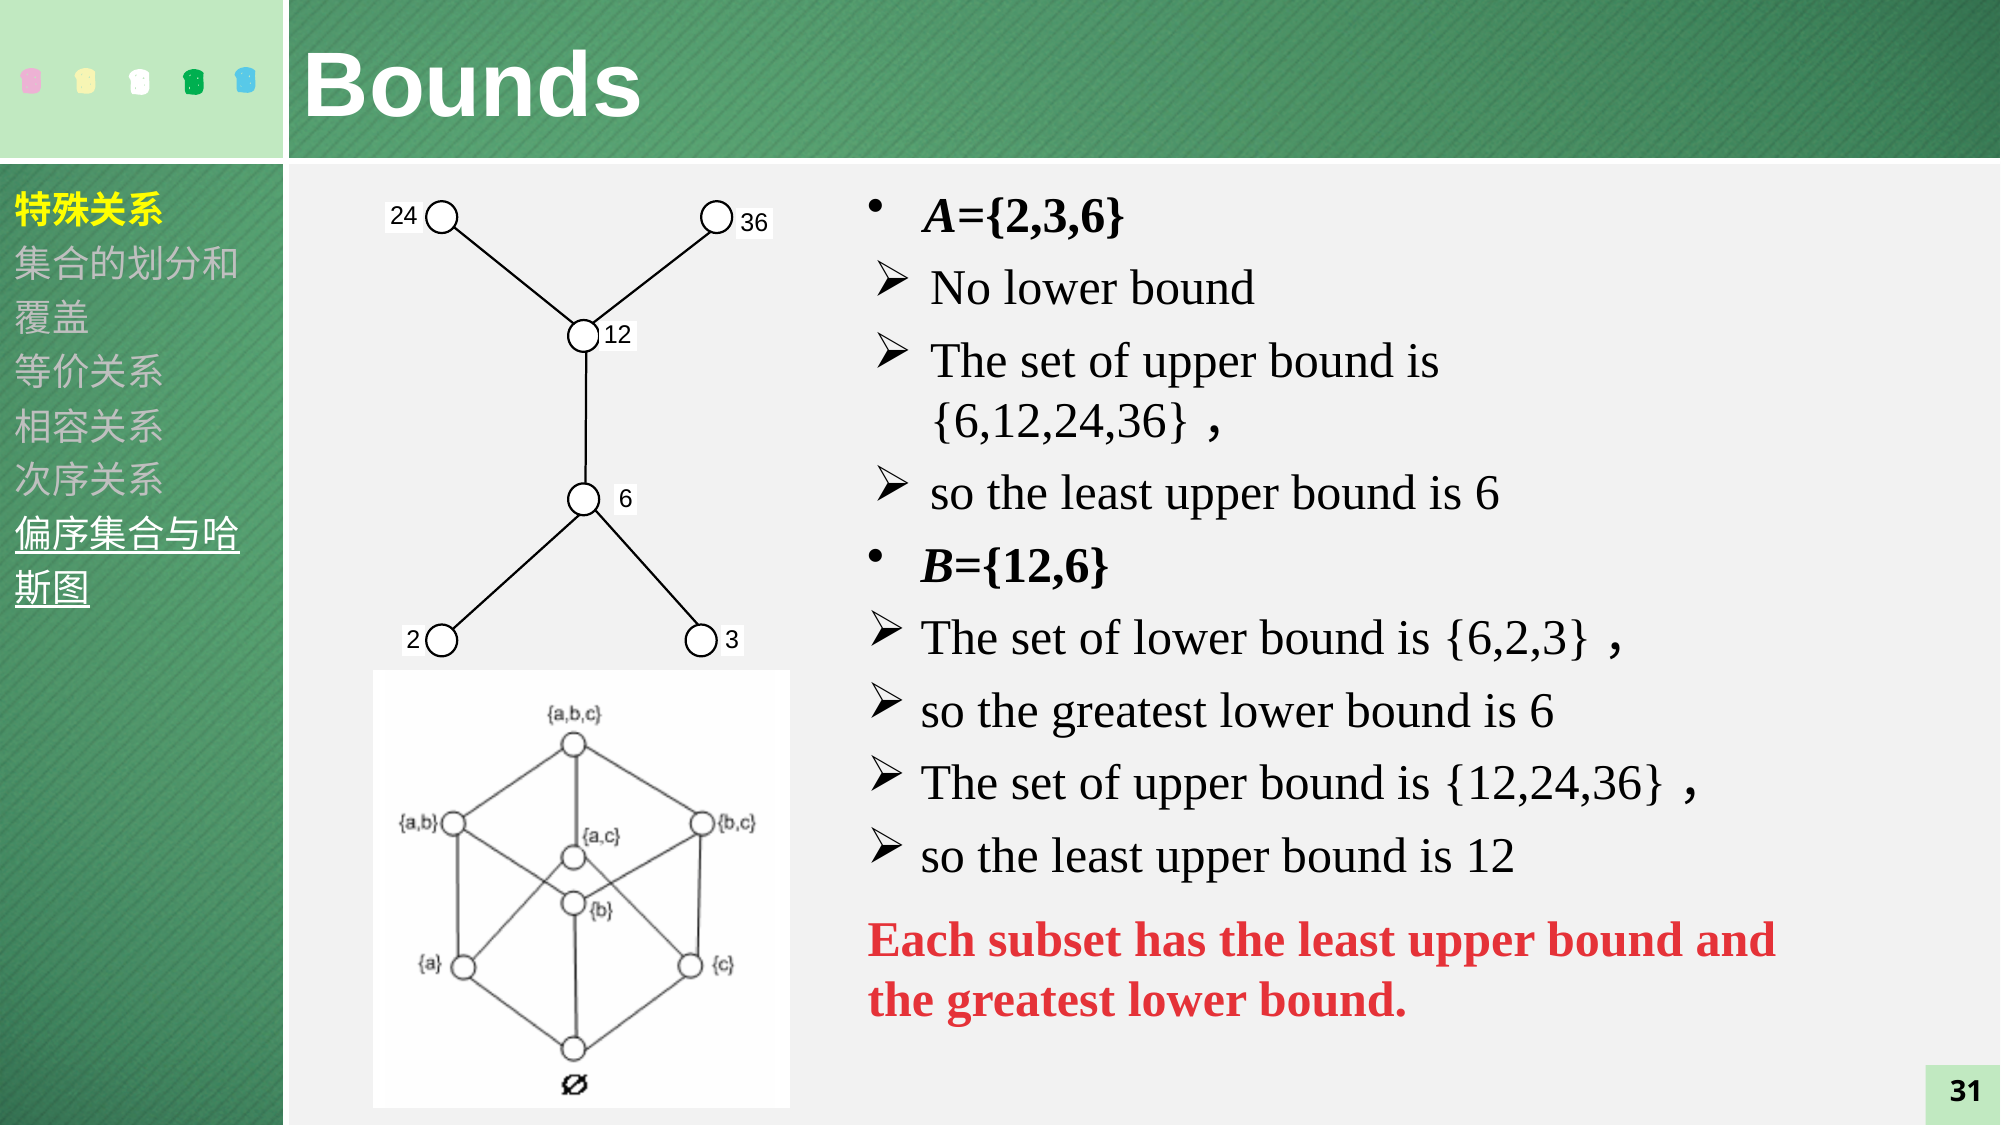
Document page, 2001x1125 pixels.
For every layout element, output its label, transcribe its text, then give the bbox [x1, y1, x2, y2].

slide_number 31 [1925, 1065, 2000, 1125]
text_box A={2,3,6} No lower bound The set of upper bound is {6,12,24,36}， so the least upper bound is 6 B={12,6} The set of lower bound is {6,2,3}， so the greatest lower bound is 6 The set of upper bound is {12,24,36}， so the least upper bound is 12 [852, 174, 1769, 890]
text_box 特殊关系 集合的划分和覆盖 等价关系 相容关系 次序关系 偏序集合与哈斯图 [0, 170, 277, 725]
picture [0, 164, 283, 1125]
picture [289, 0, 2000, 158]
text_box Bounds [288, 16, 1981, 142]
picture [373, 186, 790, 1108]
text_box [19, 65, 258, 95]
text_box Each subset has the least upper bound and the greatest lower bound. [852, 898, 1792, 1034]
